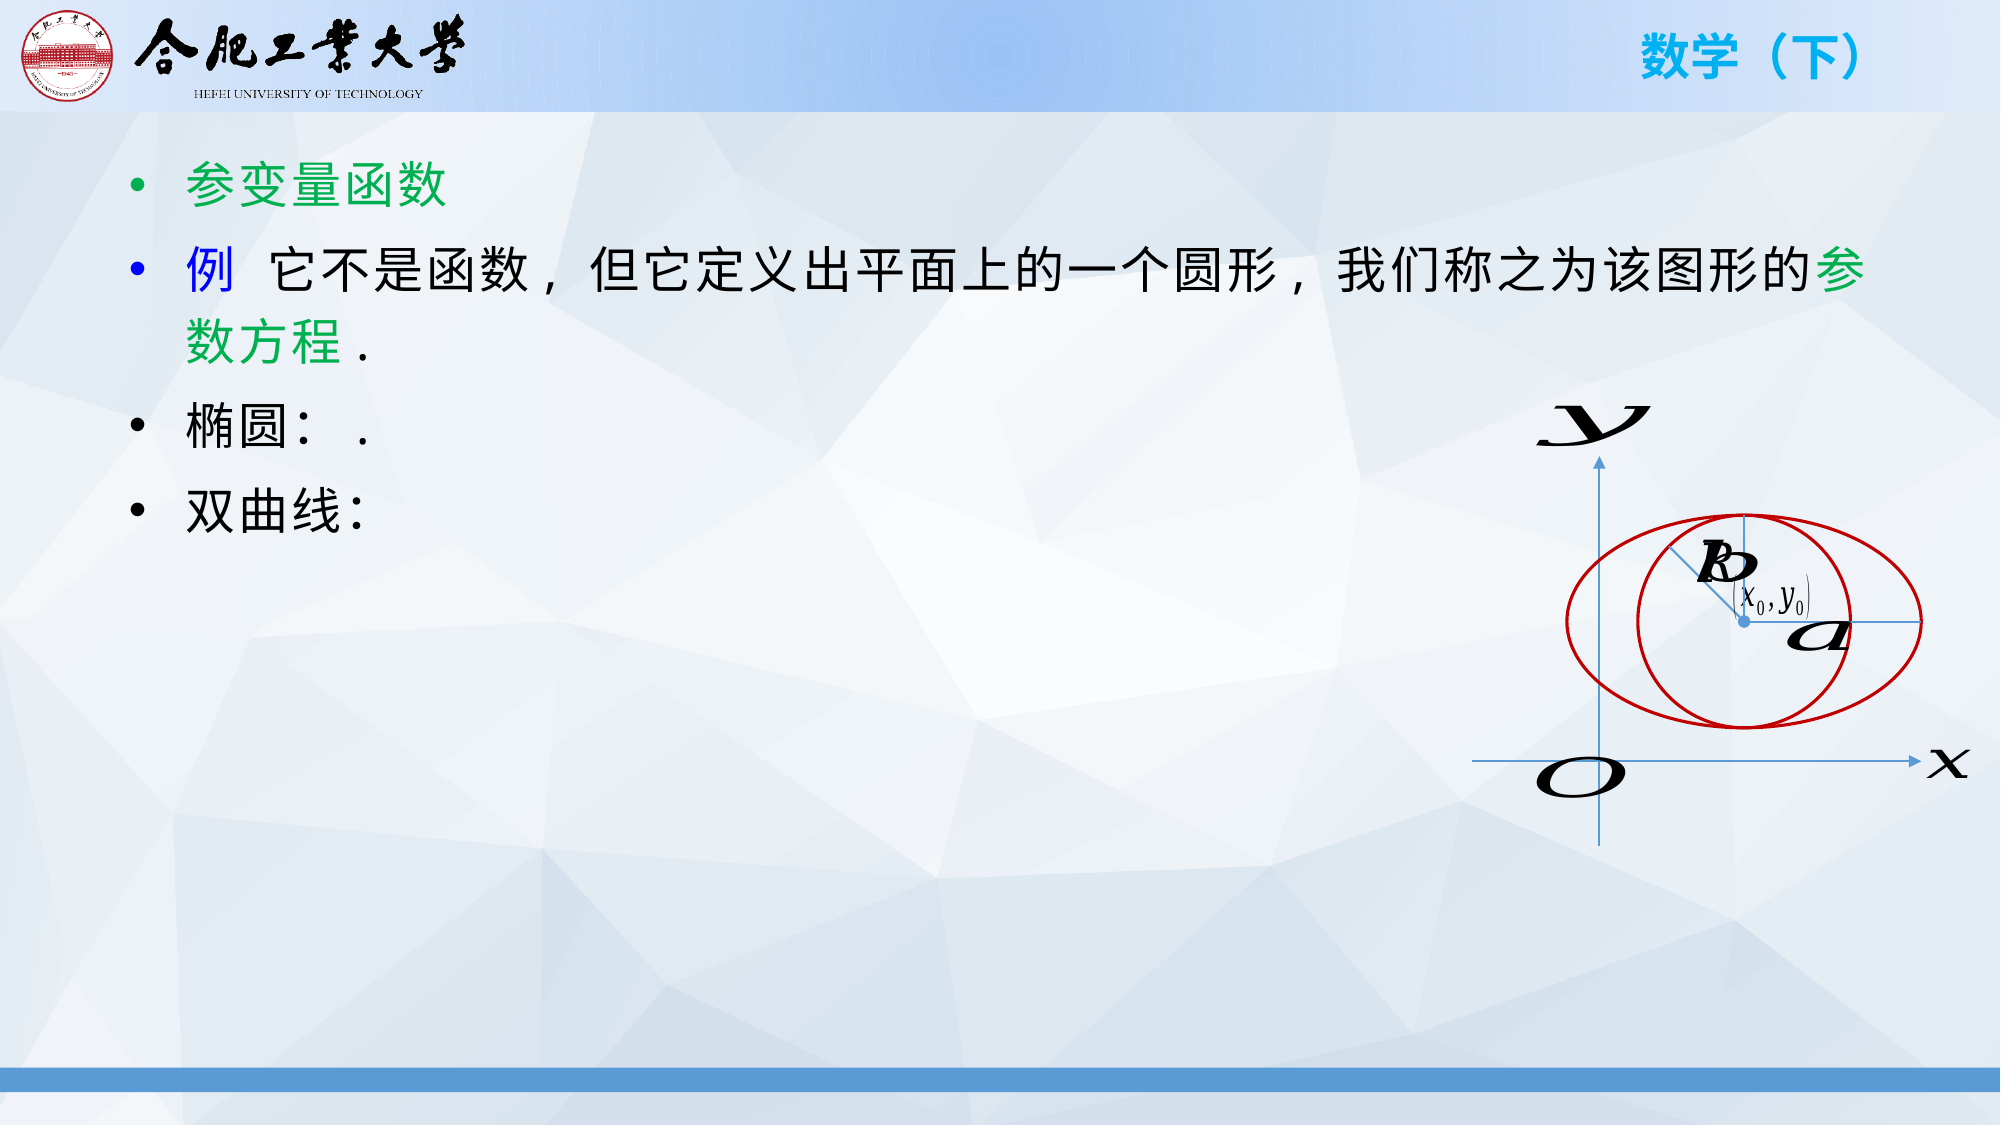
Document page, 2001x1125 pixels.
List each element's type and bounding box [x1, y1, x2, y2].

text_box [1472, 386, 1975, 846]
picture [0, 0, 2001, 1125]
text_box [1566, 515, 1922, 728]
picture [134, 13, 465, 98]
picture [21, 10, 113, 102]
